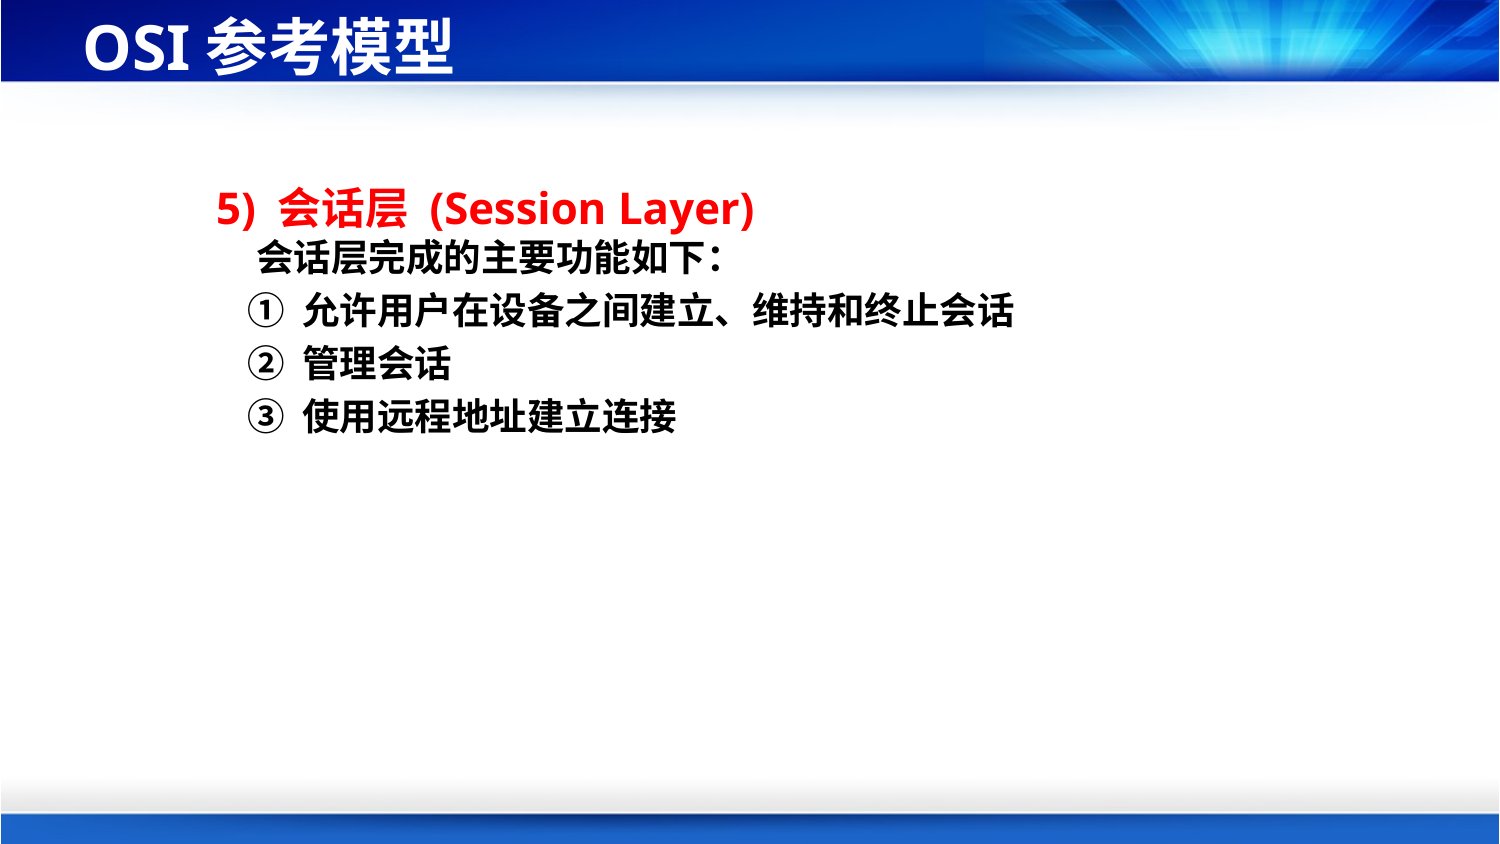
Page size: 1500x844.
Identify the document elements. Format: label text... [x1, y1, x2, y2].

picture [1, 0, 1499, 844]
title OSI参考模型 [67, 1, 1411, 92]
text_box 5) 会话层 (Session Layer) 会话层完成的主要功能如下： ① 允许用户在设备之间建立、维持和终止会话 ② 管理会话 ③ 使用远程地址建立连接 [189, 125, 1100, 515]
